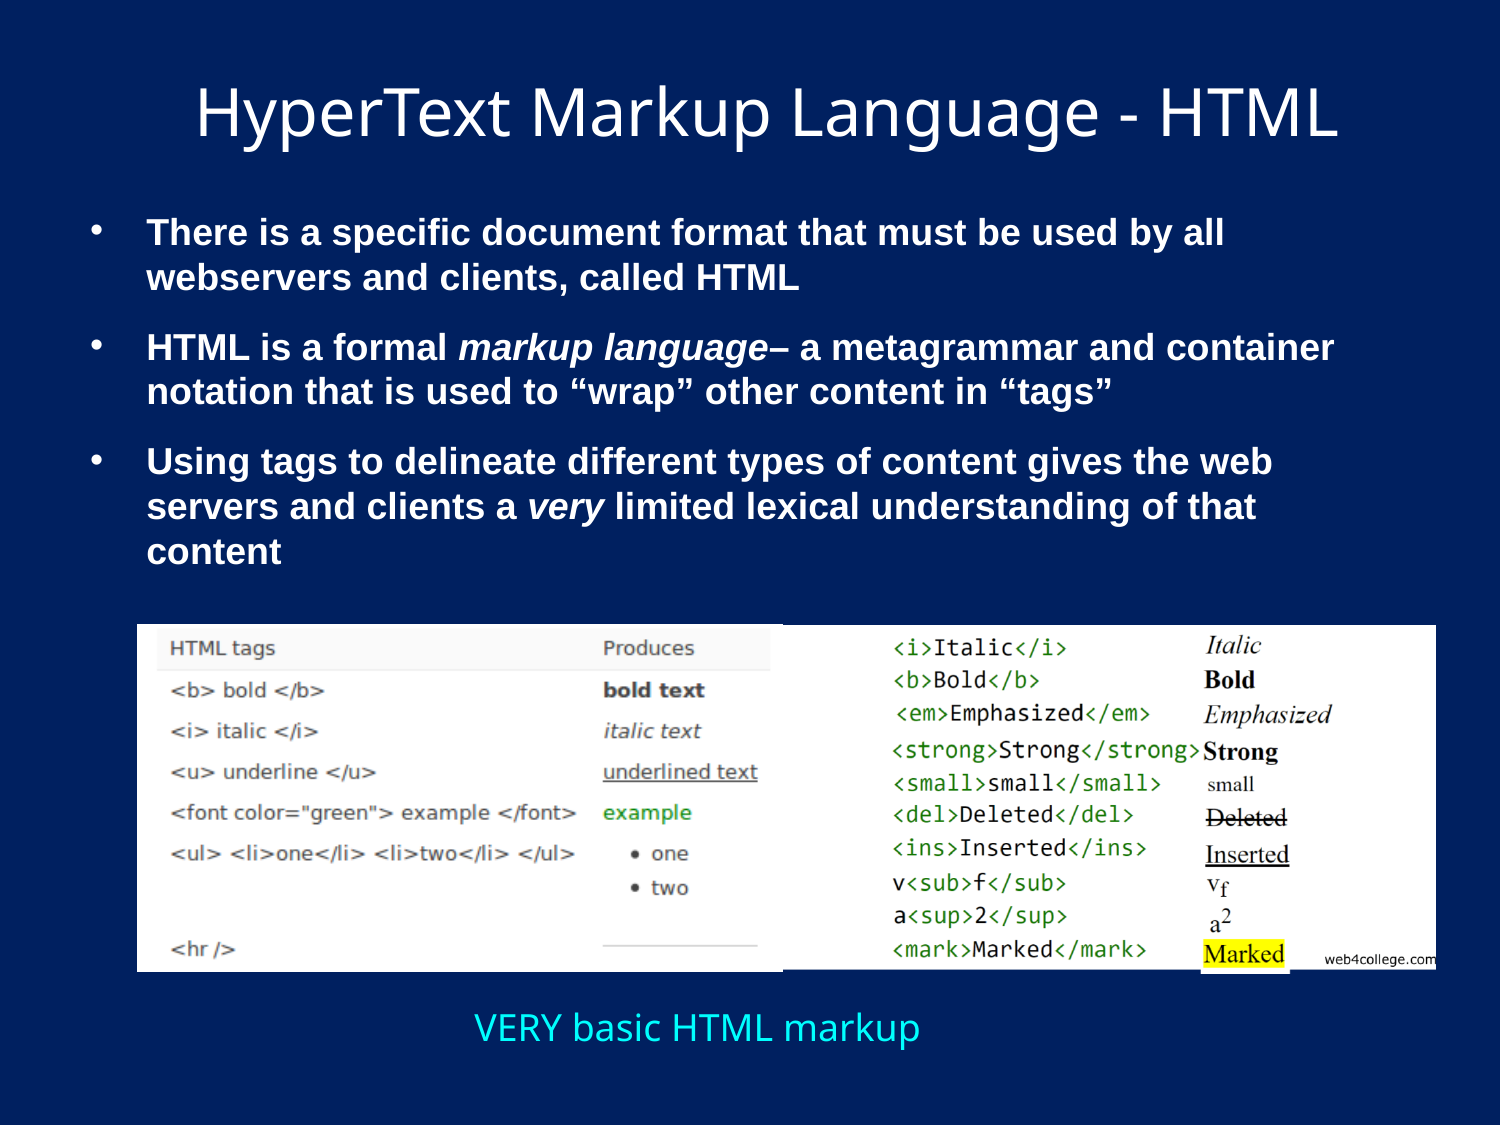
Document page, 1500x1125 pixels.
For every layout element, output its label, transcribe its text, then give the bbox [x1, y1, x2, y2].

text_box VERY basic HTML markup [459, 996, 936, 1057]
text_box There is a specific document format that must be used by all webservers and clients, called HTML HTML is a formal markup language– a metagrammar and container notation that is used to “wrap” other content in “tags” Using tags to delineate different types of content gives the web servers and clients a very limited lexical understanding of that content [75, 199, 1400, 588]
picture [137, 624, 1437, 974]
title HyperText Markup Language - HTML [75, 45, 1460, 175]
